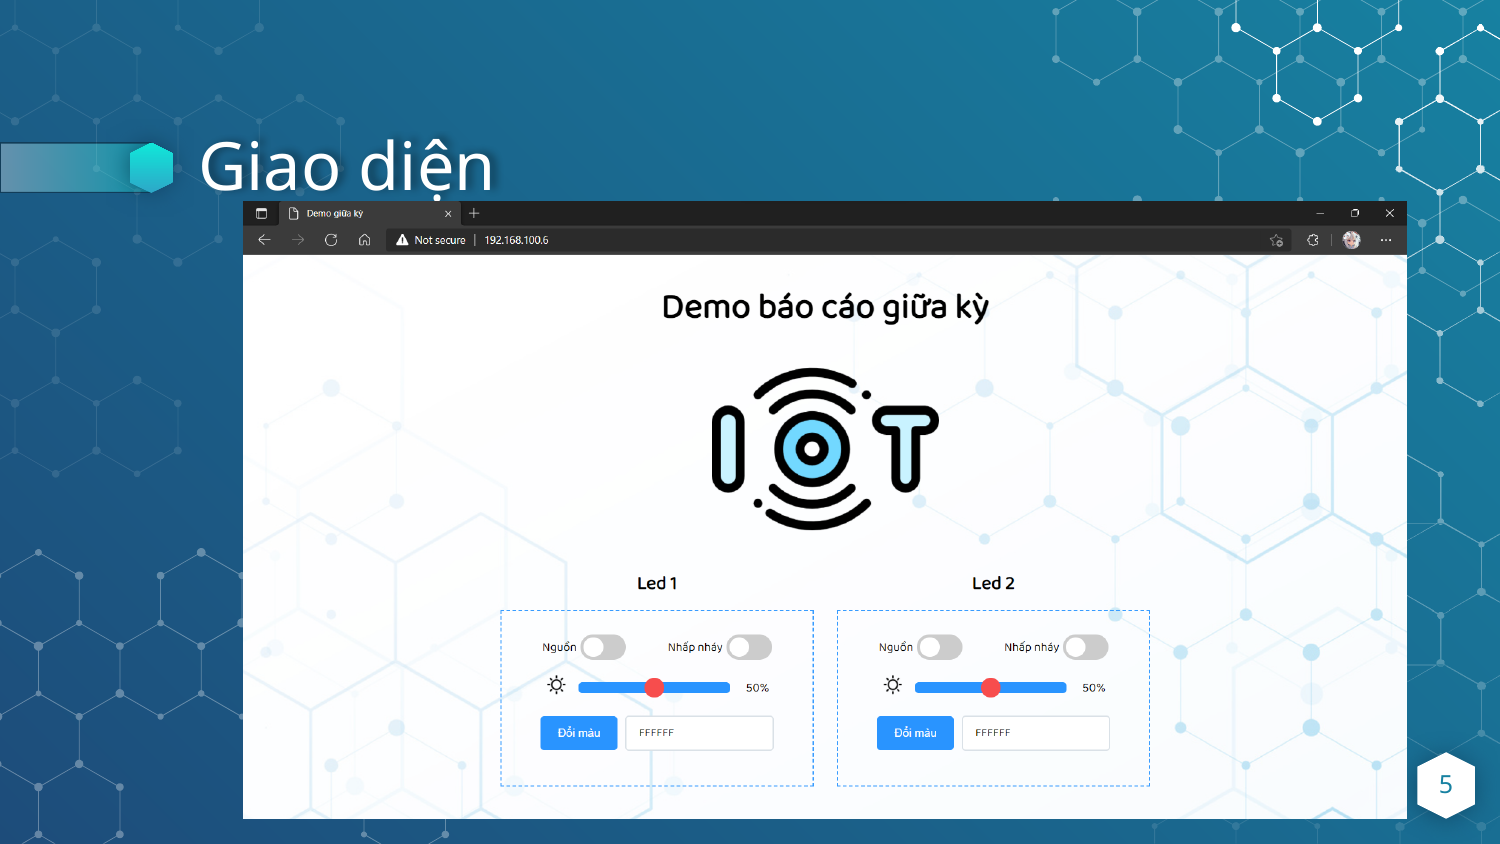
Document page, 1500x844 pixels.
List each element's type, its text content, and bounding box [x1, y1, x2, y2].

title Giao diện [198, 140, 1302, 198]
slide_number 5 [1417, 752, 1475, 819]
picture [242, 200, 1408, 819]
